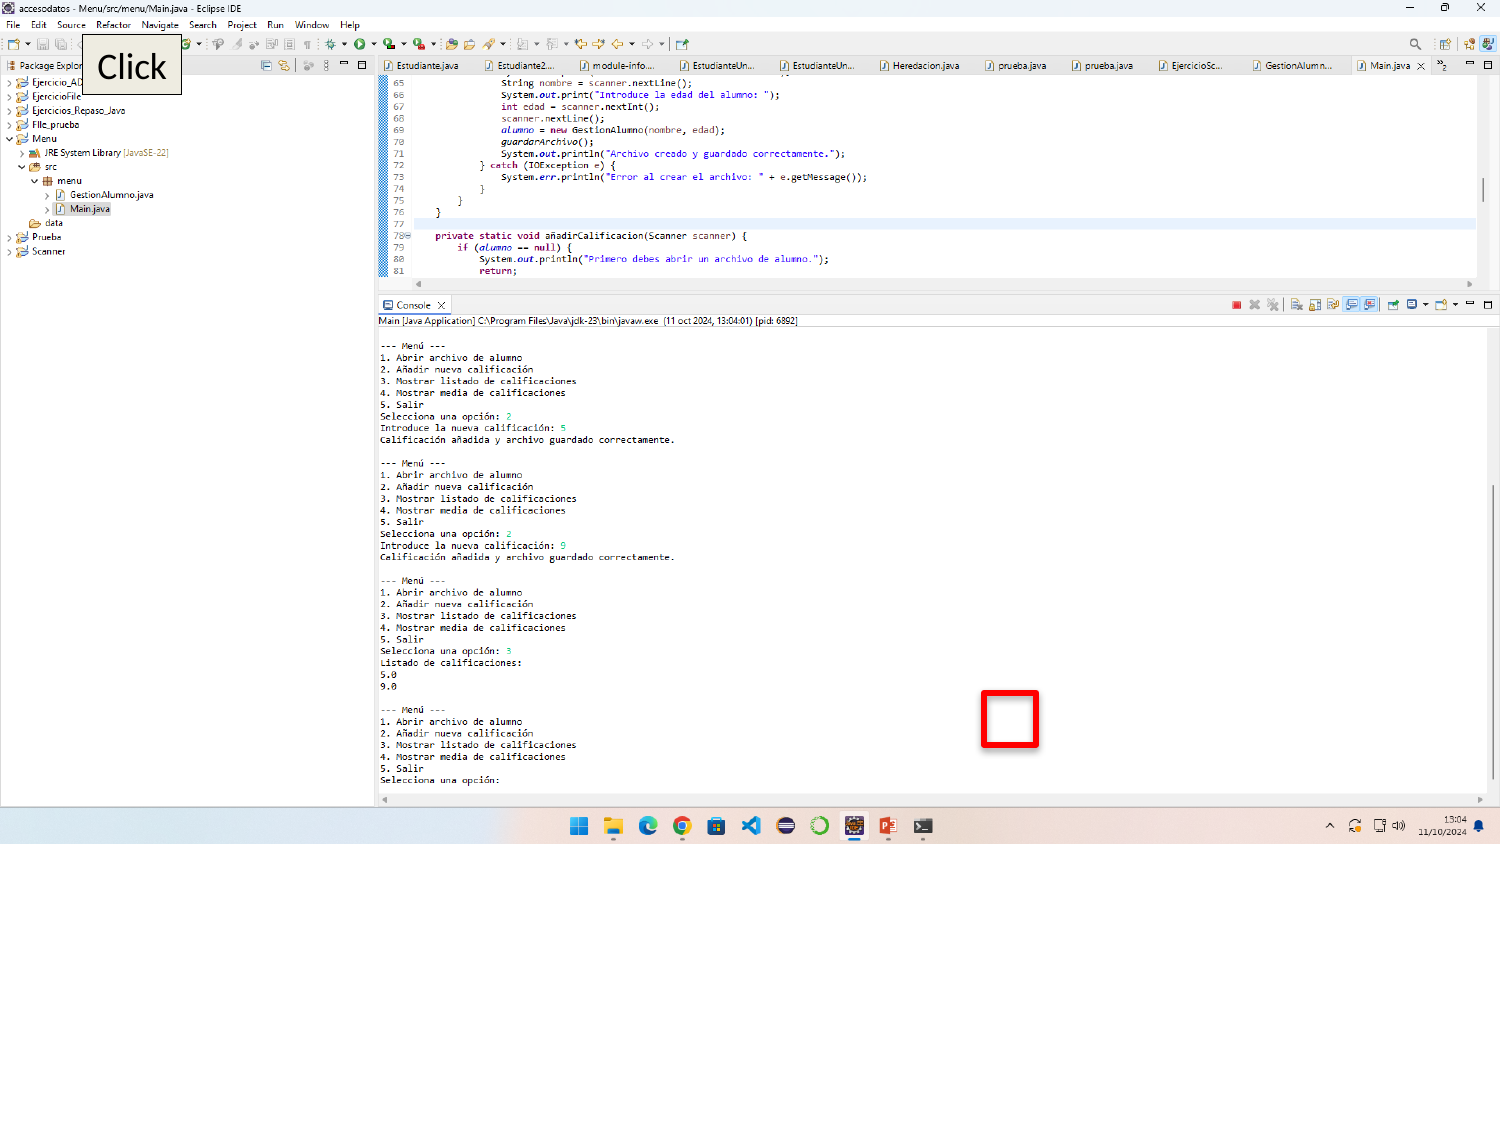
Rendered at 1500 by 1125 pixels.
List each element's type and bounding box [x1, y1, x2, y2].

picture [0, 0, 1500, 844]
